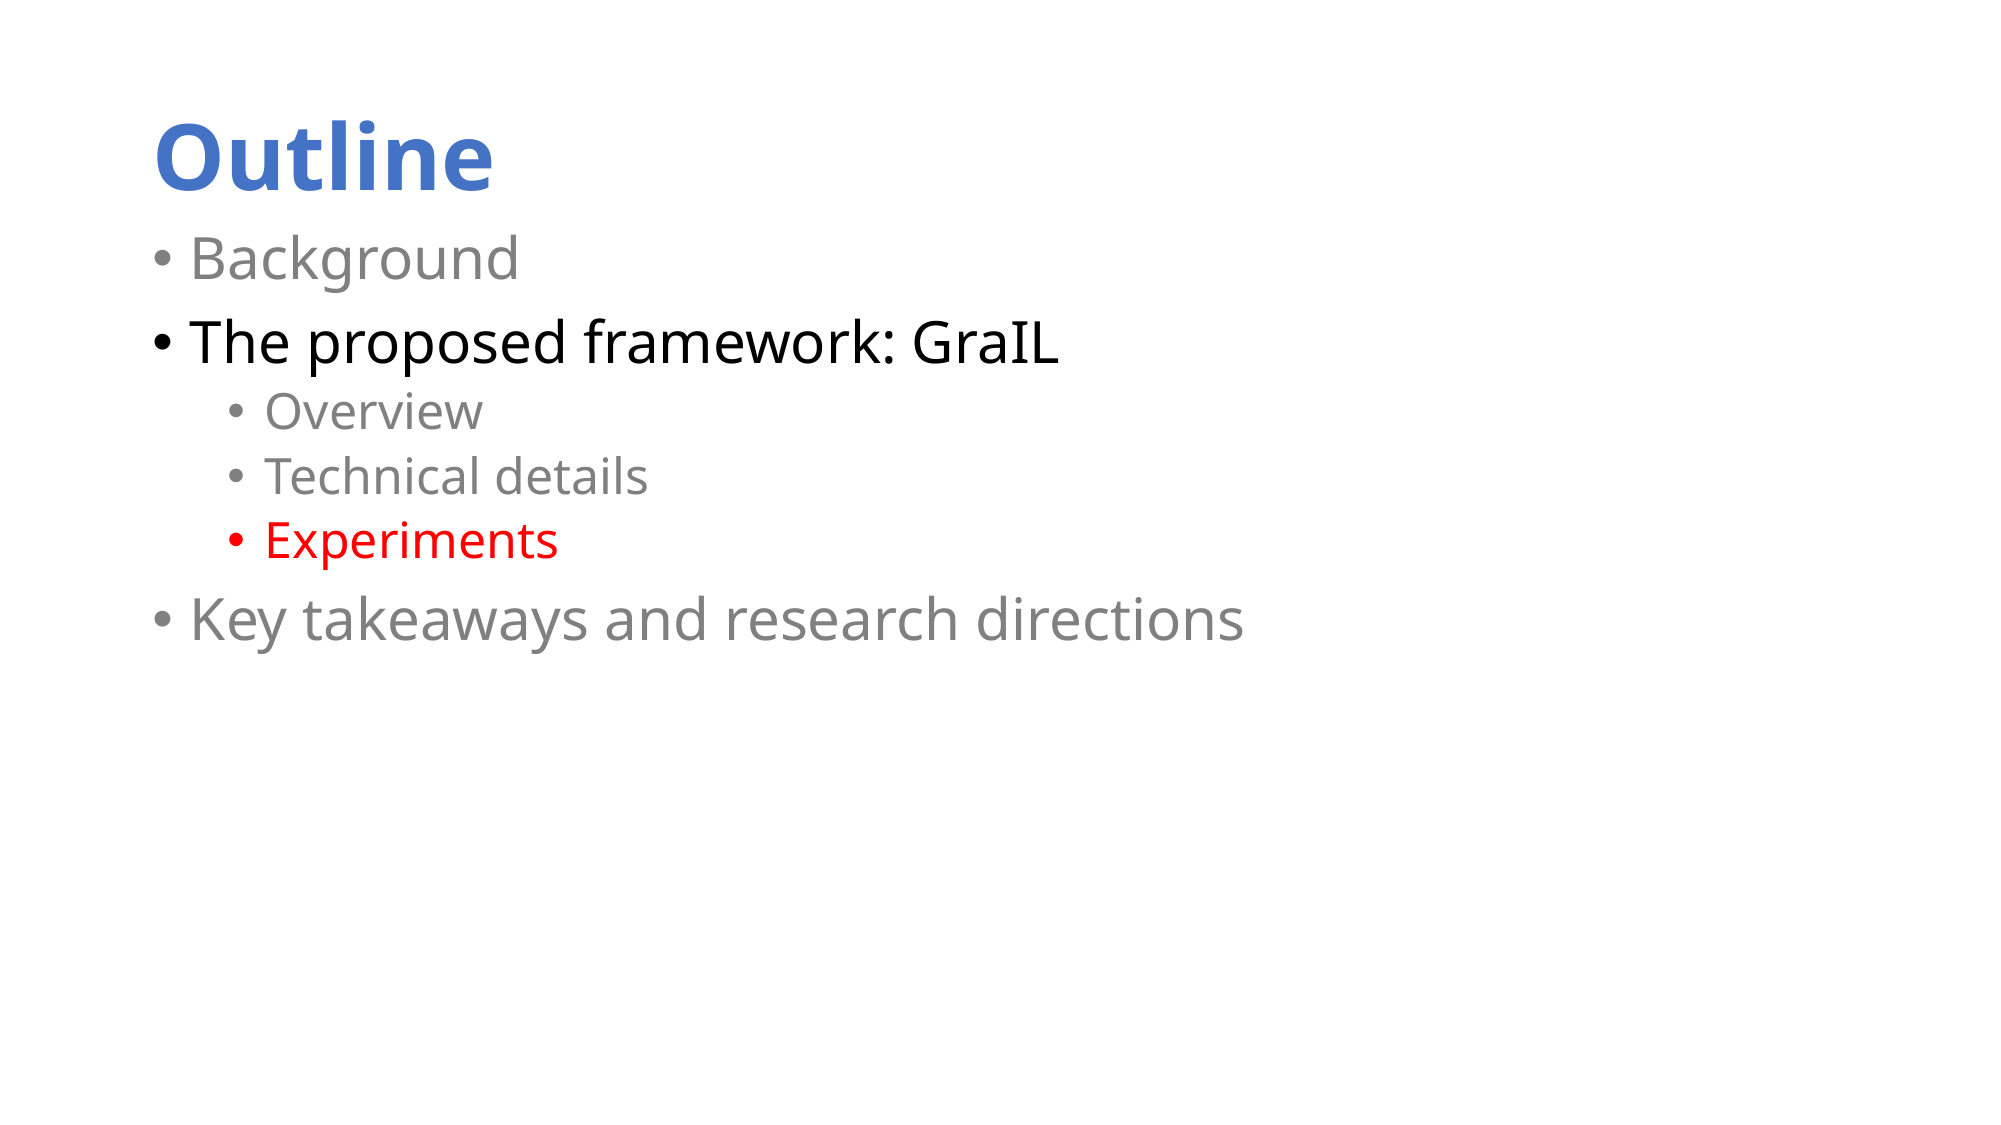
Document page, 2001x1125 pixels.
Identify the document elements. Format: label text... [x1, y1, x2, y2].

list Background The proposed framework: GraIL Overview Technical details Experiments Key takeaways and research directions [137, 222, 1863, 1014]
title Outline [137, 52, 1863, 222]
